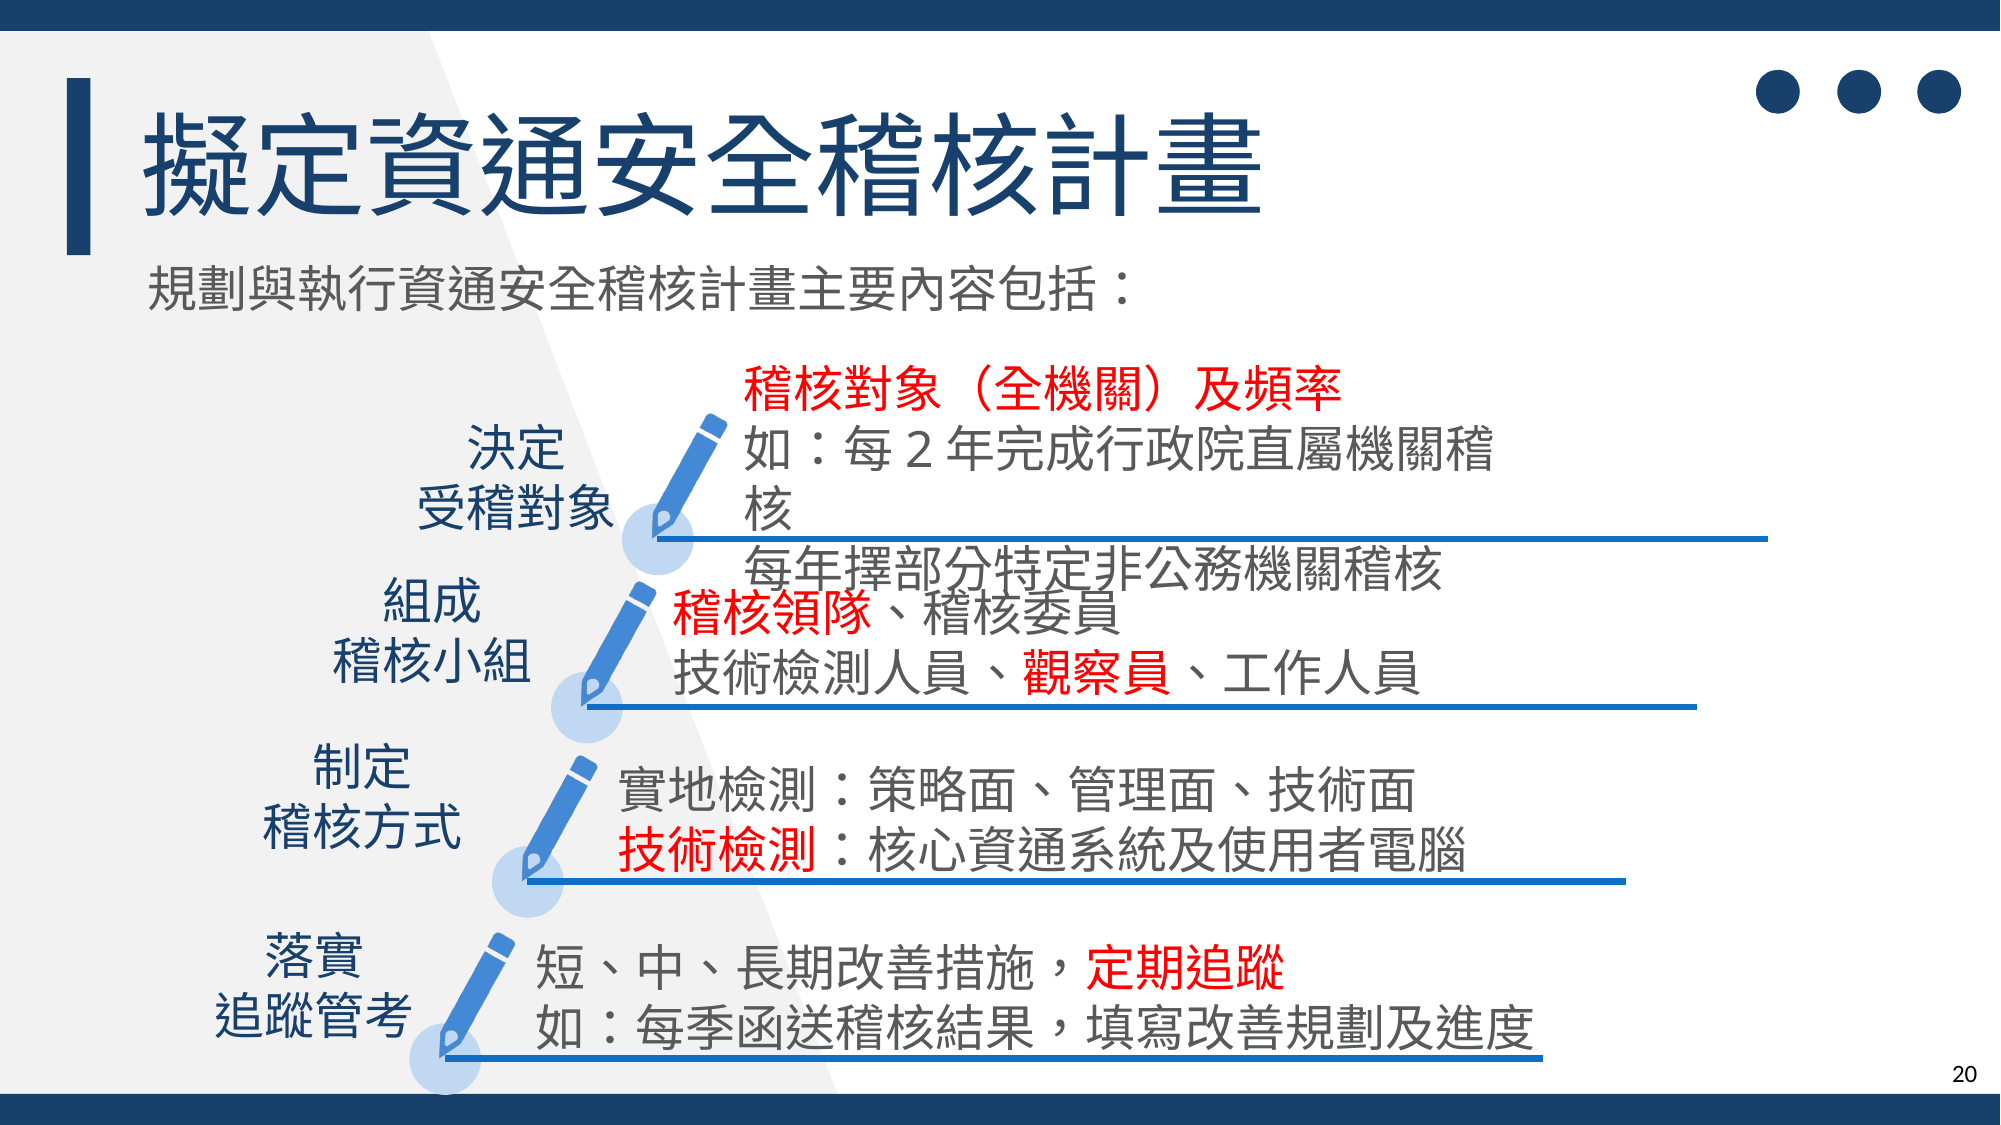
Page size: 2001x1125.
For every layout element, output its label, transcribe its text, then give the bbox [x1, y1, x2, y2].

text_box [490, 867, 565, 919]
picture [611, 398, 764, 551]
text_box [620, 524, 695, 576]
text_box 規劃與執行資通安全稽核計畫主要內容包括： [132, 250, 1163, 325]
text_box 落實 追蹤管考 [173, 916, 456, 1052]
picture [540, 566, 693, 719]
text_box 稽核對象（全機關）及頻率 如：每2年完成行政院直屬機關稽核 每年擇部分特定非公務機關稽核 [728, 349, 1544, 536]
text_box 短、中、長期改善措施，定期追蹤 如：每季函送稽核結果，填寫改善規劃及進度 [520, 928, 1551, 1064]
text_box 制定 稽核方式 [221, 727, 504, 863]
text_box 實地檢測：策略面、管理面、技術面 技術檢測：核心資通系統及使用者電腦 [604, 751, 1483, 878]
text_box 稽核對象（全機關）及頻率 如：每2年完成行政院直屬機關稽核 每年擇部分特定非公務機關稽核 [728, 542, 1544, 605]
picture [481, 740, 634, 894]
text_box 決定 受稽對象 [374, 408, 658, 544]
text_box 組成 稽核小組 [291, 562, 574, 698]
picture [398, 916, 552, 1071]
text_box [550, 692, 624, 744]
text_box [408, 1043, 482, 1096]
text_box 擬定資通安全稽核計畫 [125, 87, 1851, 305]
text_box 稽核領隊、稽核委員 技術檢測人員、觀察員、工作人員 [663, 574, 1437, 704]
